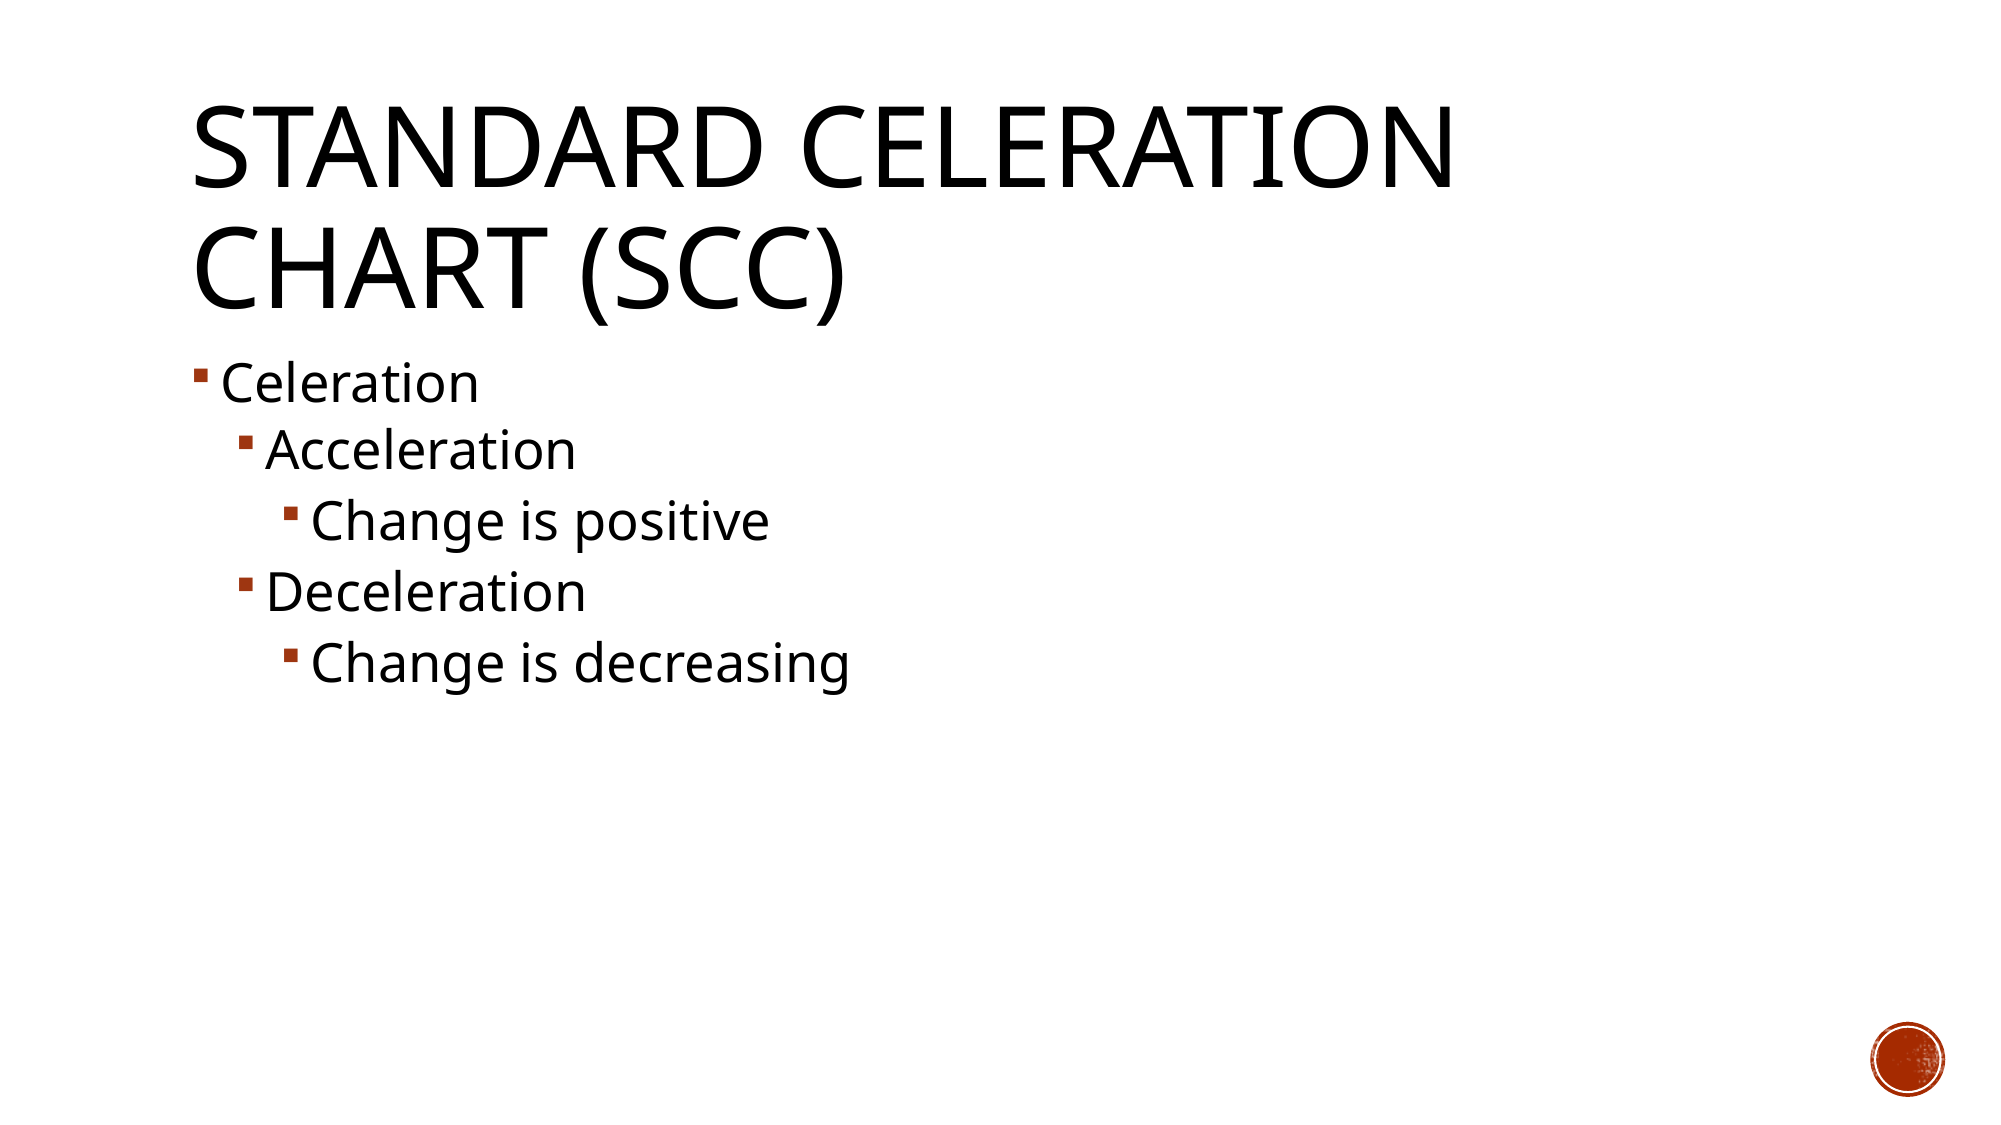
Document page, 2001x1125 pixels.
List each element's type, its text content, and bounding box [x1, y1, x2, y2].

title Standard celeration chart (SCC) [175, 79, 1826, 344]
list Celeration Acceleration Change is positive Deceleration Change is decreasing [175, 348, 1826, 1013]
